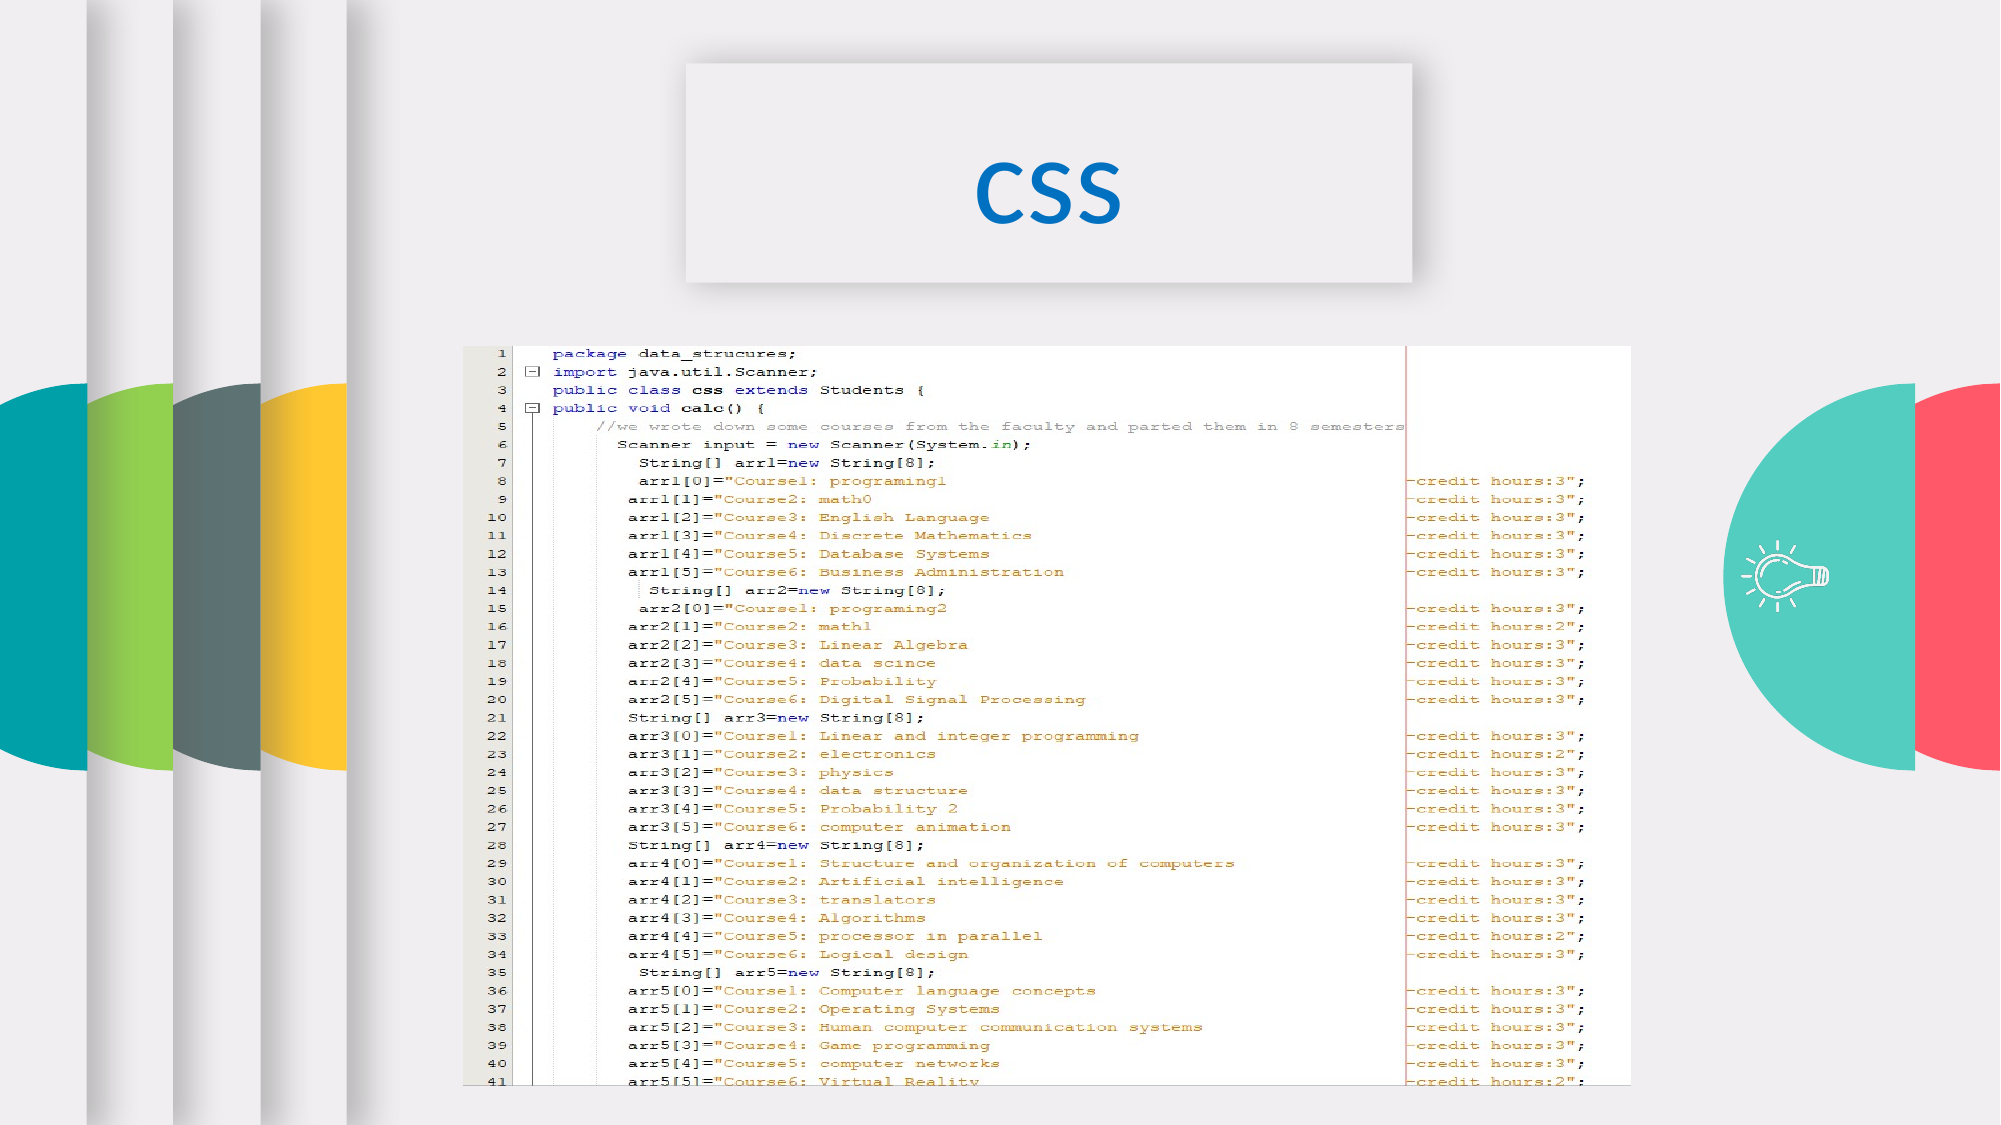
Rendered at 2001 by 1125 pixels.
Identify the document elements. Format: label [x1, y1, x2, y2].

text_box [686, 63, 1916, 771]
text_box [0, 0, 88, 1125]
text_box [173, 0, 261, 1125]
text_box [88, 0, 173, 1125]
text_box [261, 0, 347, 1125]
text_box [347, 0, 2000, 1125]
picture [463, 346, 1631, 1086]
